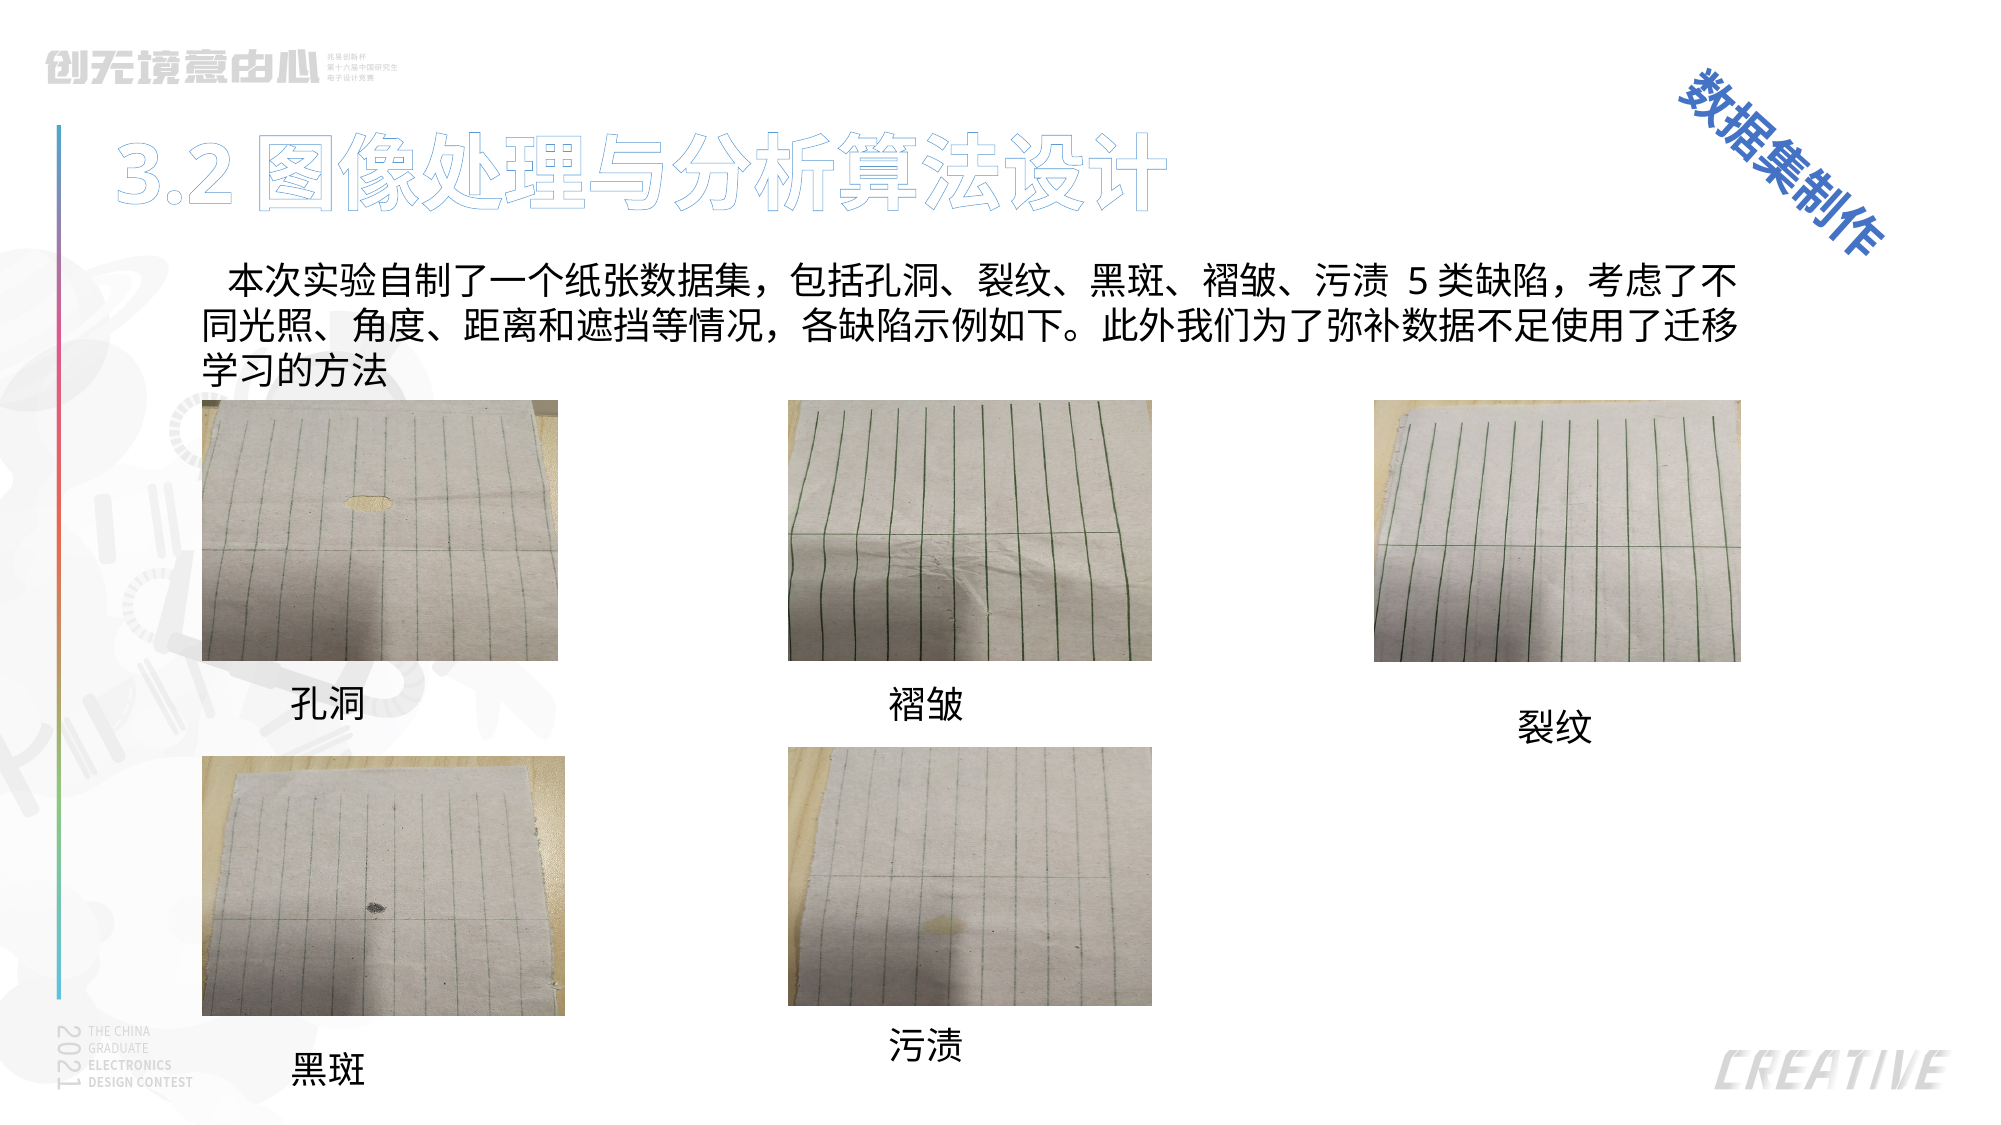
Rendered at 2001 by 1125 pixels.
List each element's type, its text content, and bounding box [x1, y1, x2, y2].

text_box 褶皱 [874, 673, 1067, 734]
text_box 黑斑 [275, 1038, 469, 1099]
text_box 3.2图像处理与分析算法设计 [81, 112, 1204, 228]
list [202, 400, 558, 661]
text_box 本次实验自制了一个纸张数据集，包括孔洞、裂纹、黑斑、褶皱、污渍 5类缺陷，考虑了不同光照、角度、距离和遮挡等情况，各缺陷示例如下。此外我们为了弥补数据不足使用了迁移学习的方法 [186, 249, 1754, 400]
picture [0, 0, 2001, 1125]
text_box 数据集制作 [1595, 0, 1974, 340]
text_box 污渍 [873, 1015, 1067, 1075]
text_box 孔洞 [275, 672, 469, 733]
text_box 裂纹 [1502, 696, 1696, 757]
